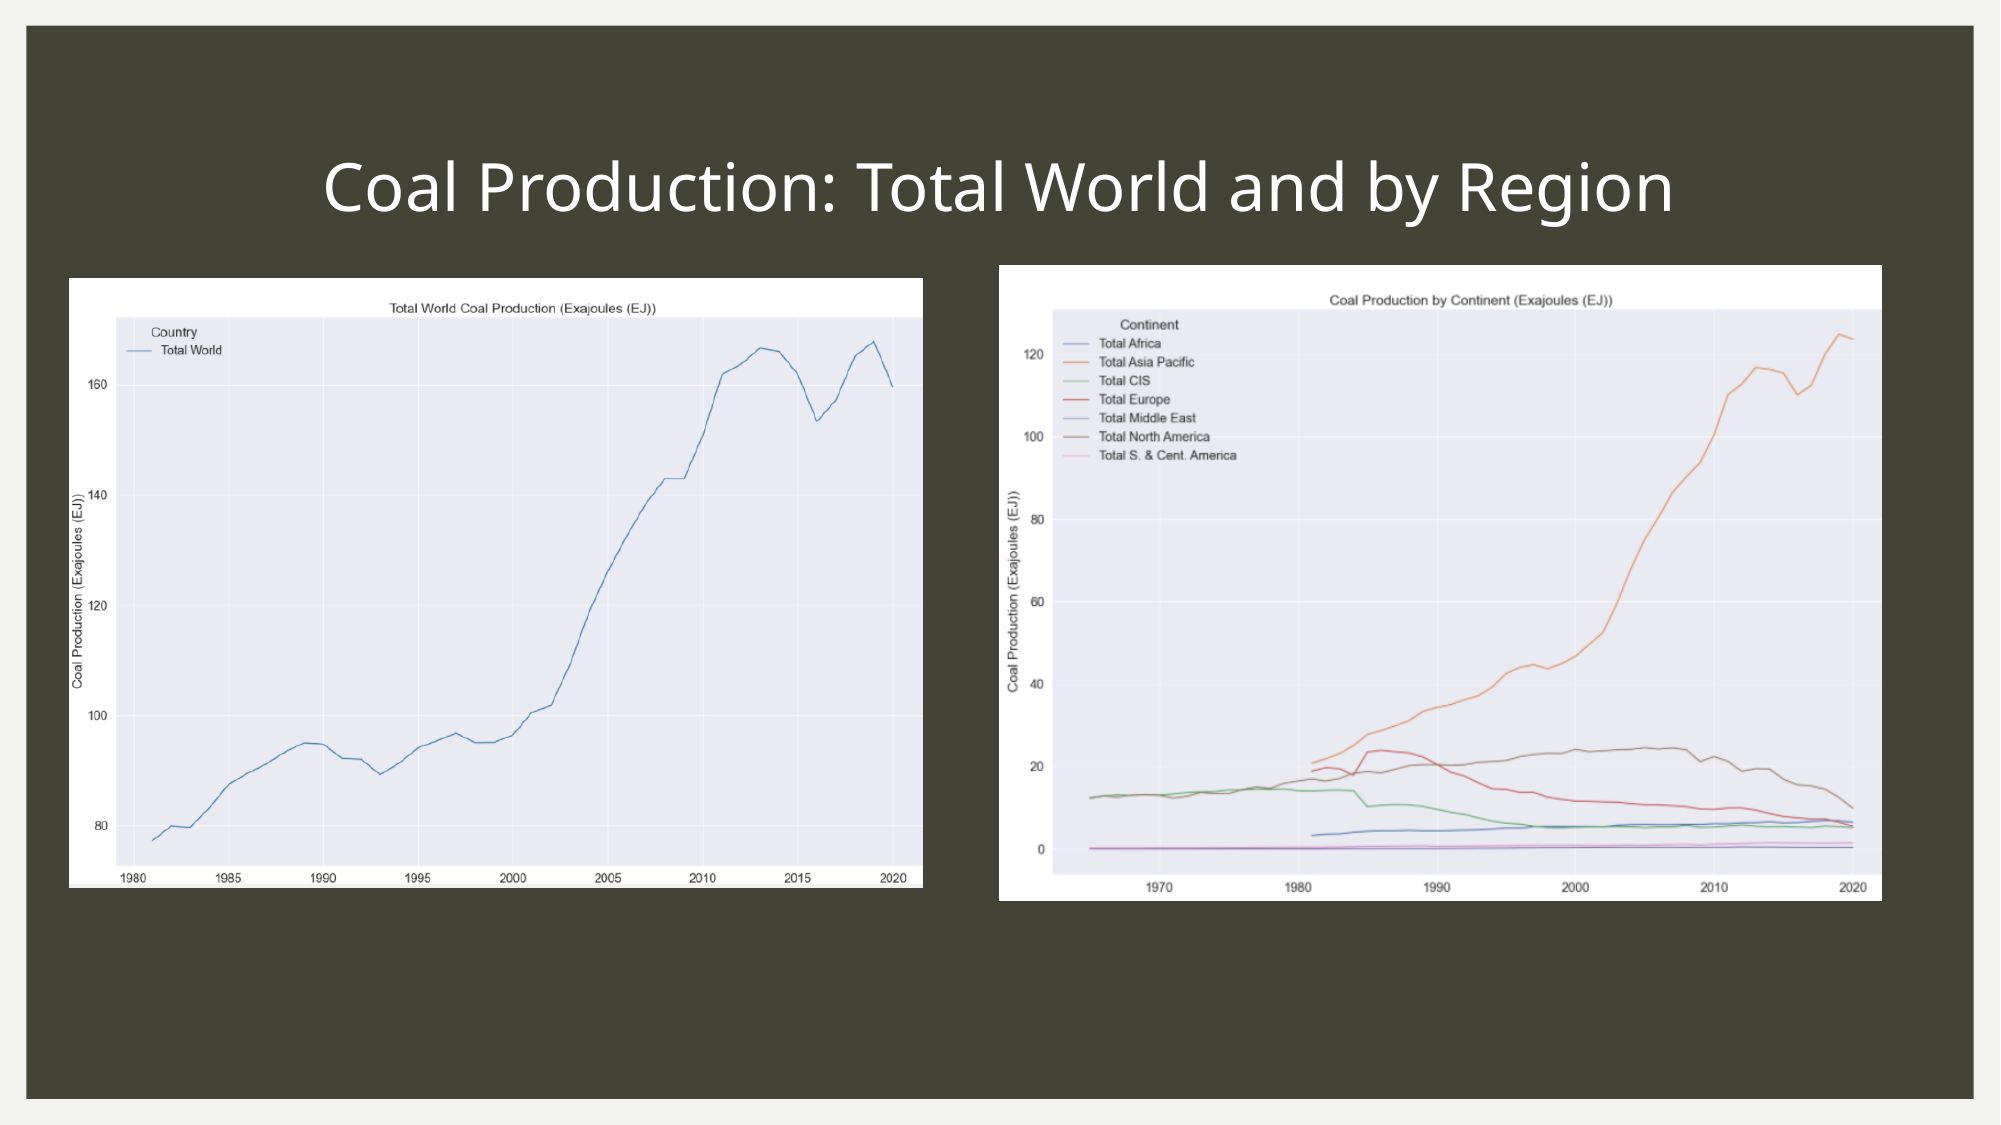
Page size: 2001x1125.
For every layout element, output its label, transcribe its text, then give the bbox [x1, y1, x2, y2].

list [69, 278, 923, 888]
picture [999, 265, 1882, 901]
title Coal Production: Total World and by Region [168, 118, 1832, 233]
